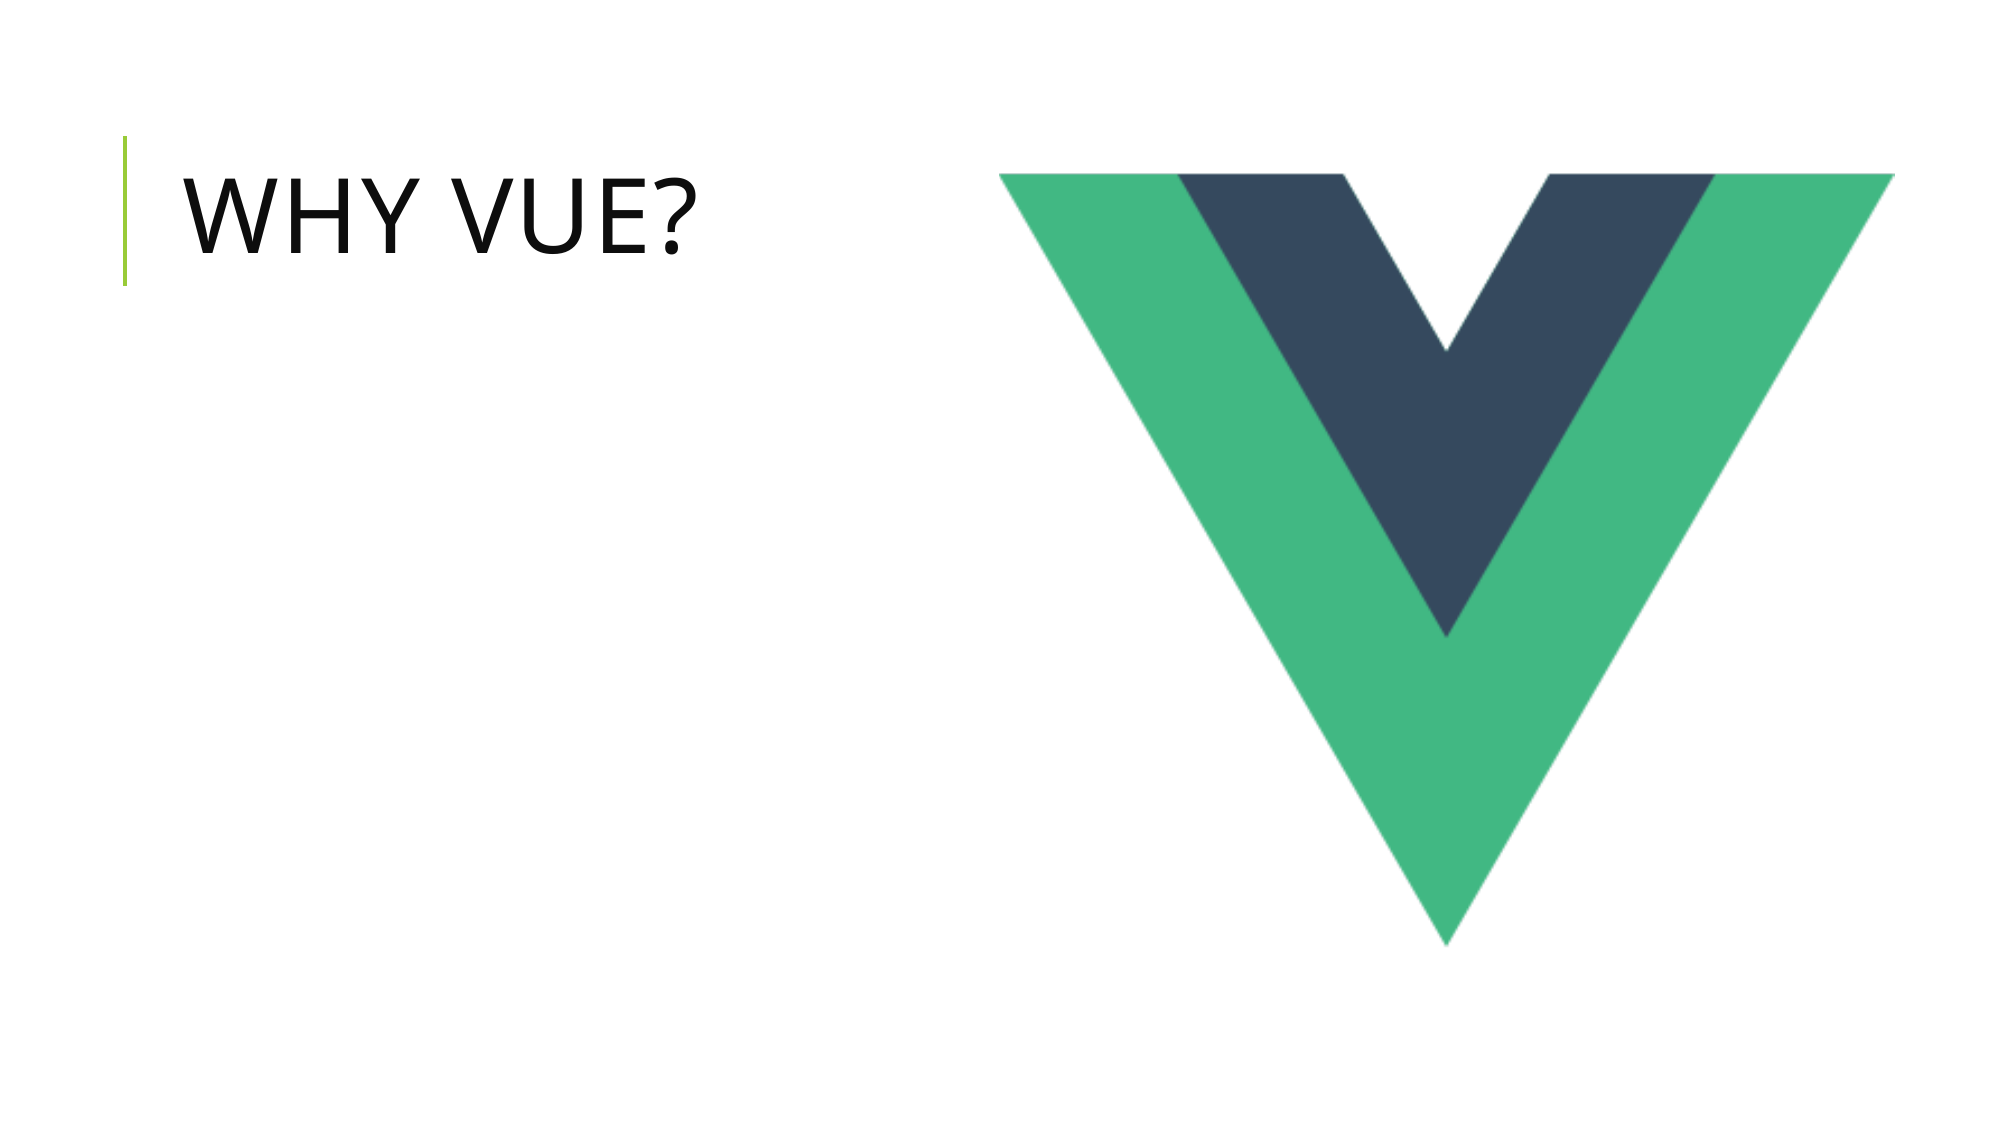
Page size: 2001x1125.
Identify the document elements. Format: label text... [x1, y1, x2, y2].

picture [999, 114, 1896, 1011]
title Why Vue? [168, 96, 895, 342]
